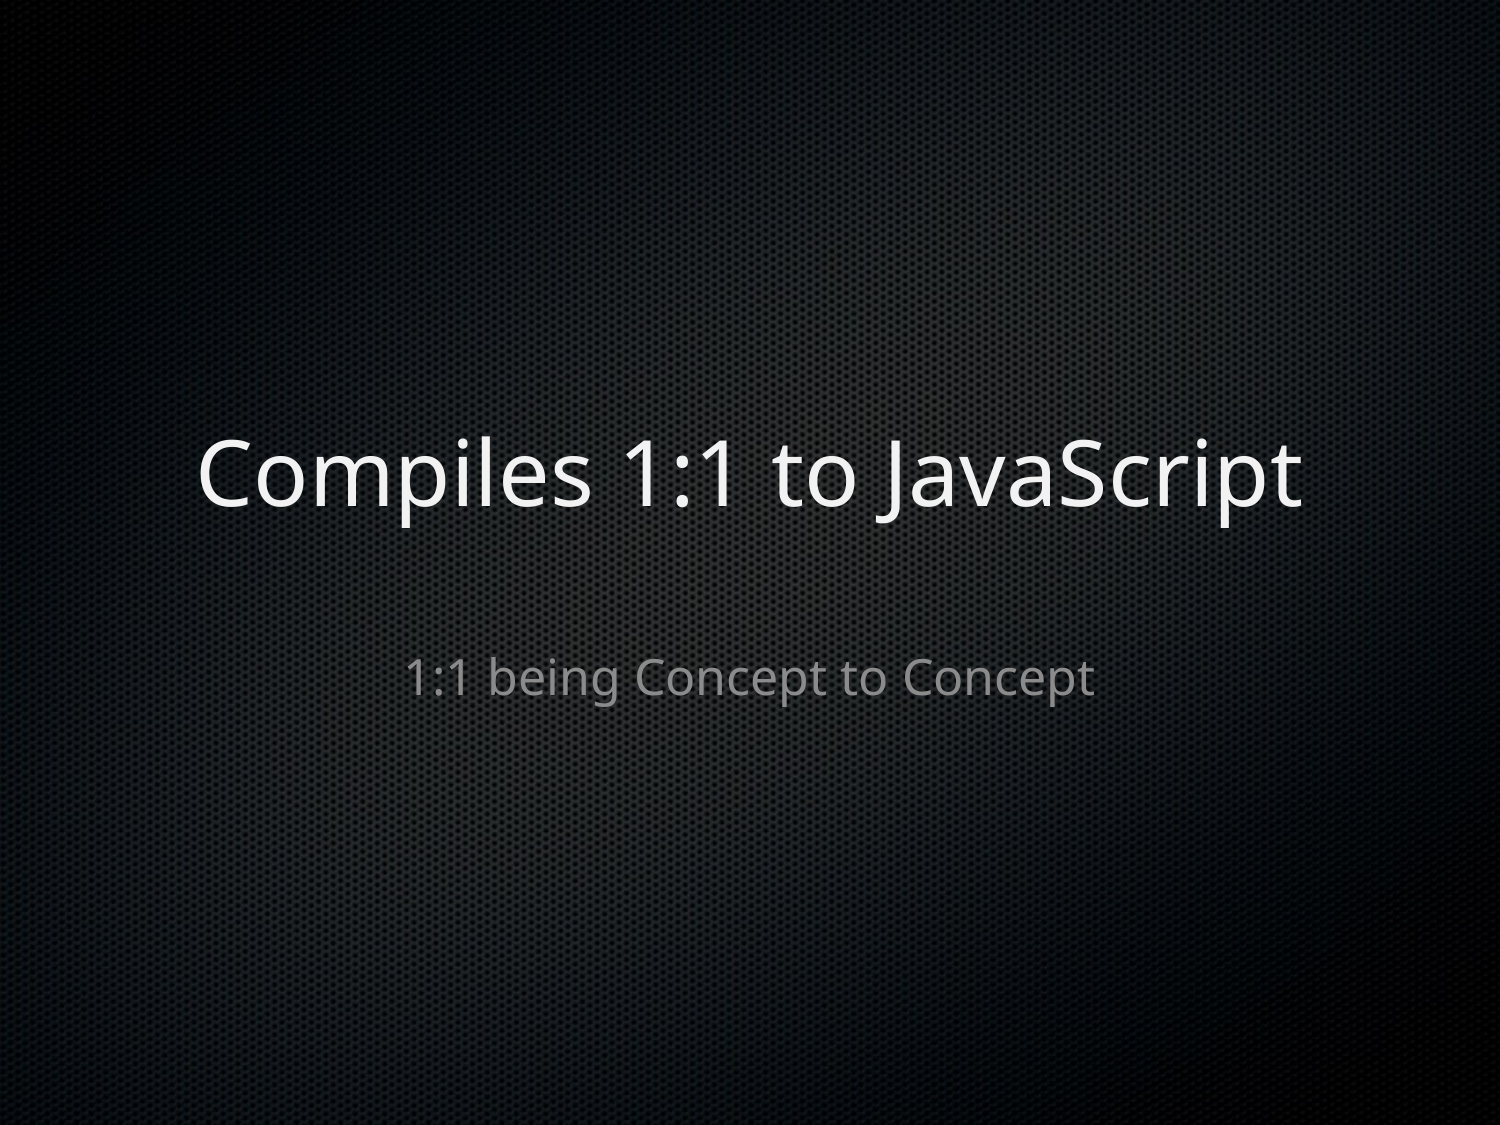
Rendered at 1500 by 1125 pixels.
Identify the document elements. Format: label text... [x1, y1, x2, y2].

title Compiles 1:1 to JavaScript [112, 349, 1388, 591]
subtitle 1:1 being Concept to Concept [225, 637, 1275, 925]
picture [0, 0, 1500, 1125]
